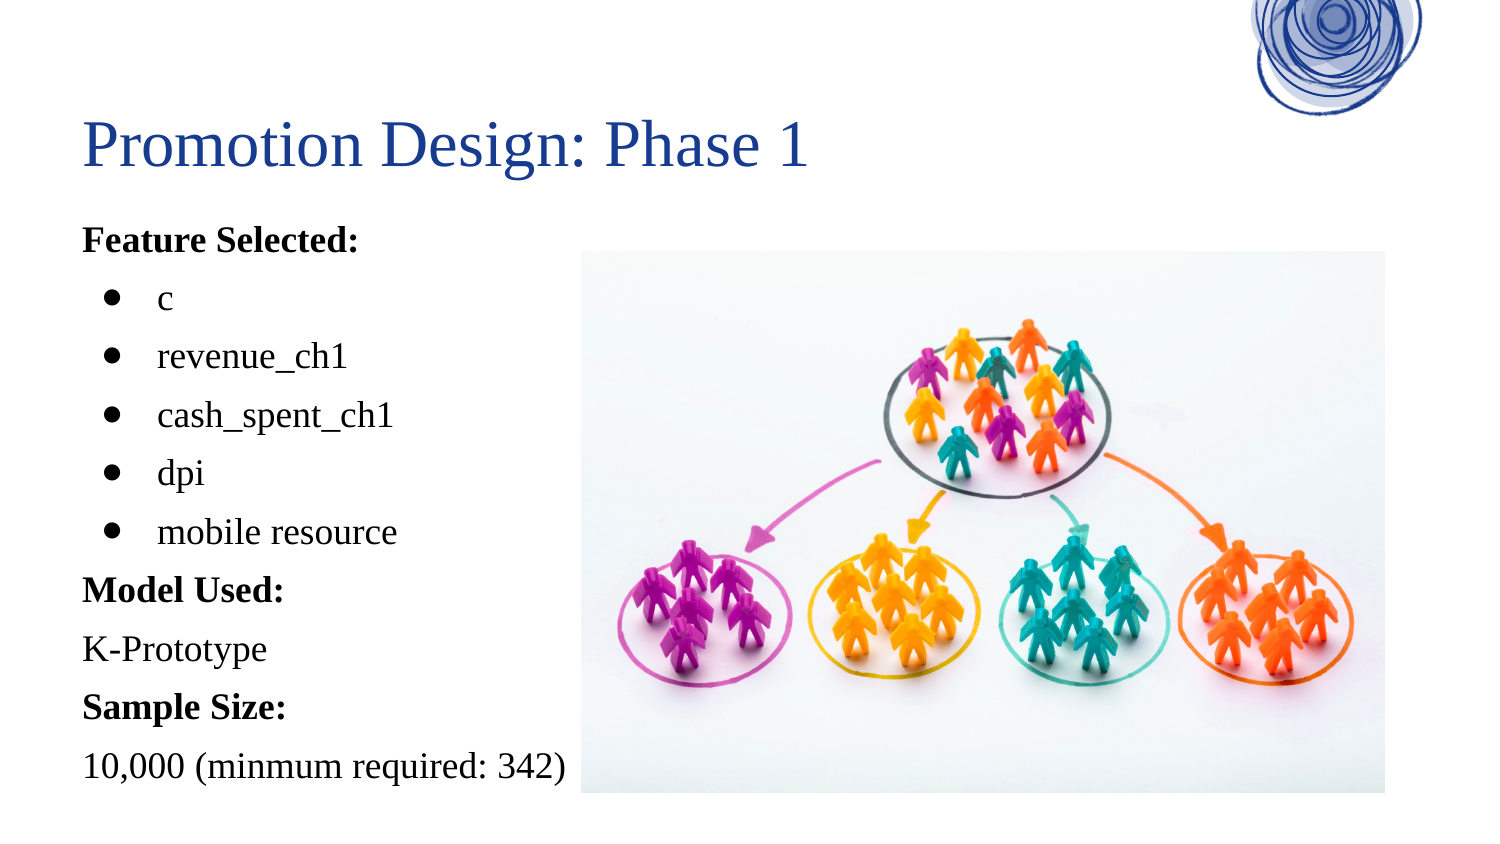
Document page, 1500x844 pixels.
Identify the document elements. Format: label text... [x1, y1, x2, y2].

text_box Feature Selected: c revenue_ch1 cash_spent_ch1 dpi mobile resource Model Used: K-Prototype Sample Size: 10,000 (minmum required: 342) [78, 197, 770, 844]
picture [1266, 93, 1386, 141]
text_box Promotion Design: Phase 1 [78, 106, 869, 185]
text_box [1223, 0, 1500, 93]
picture [581, 250, 1385, 793]
